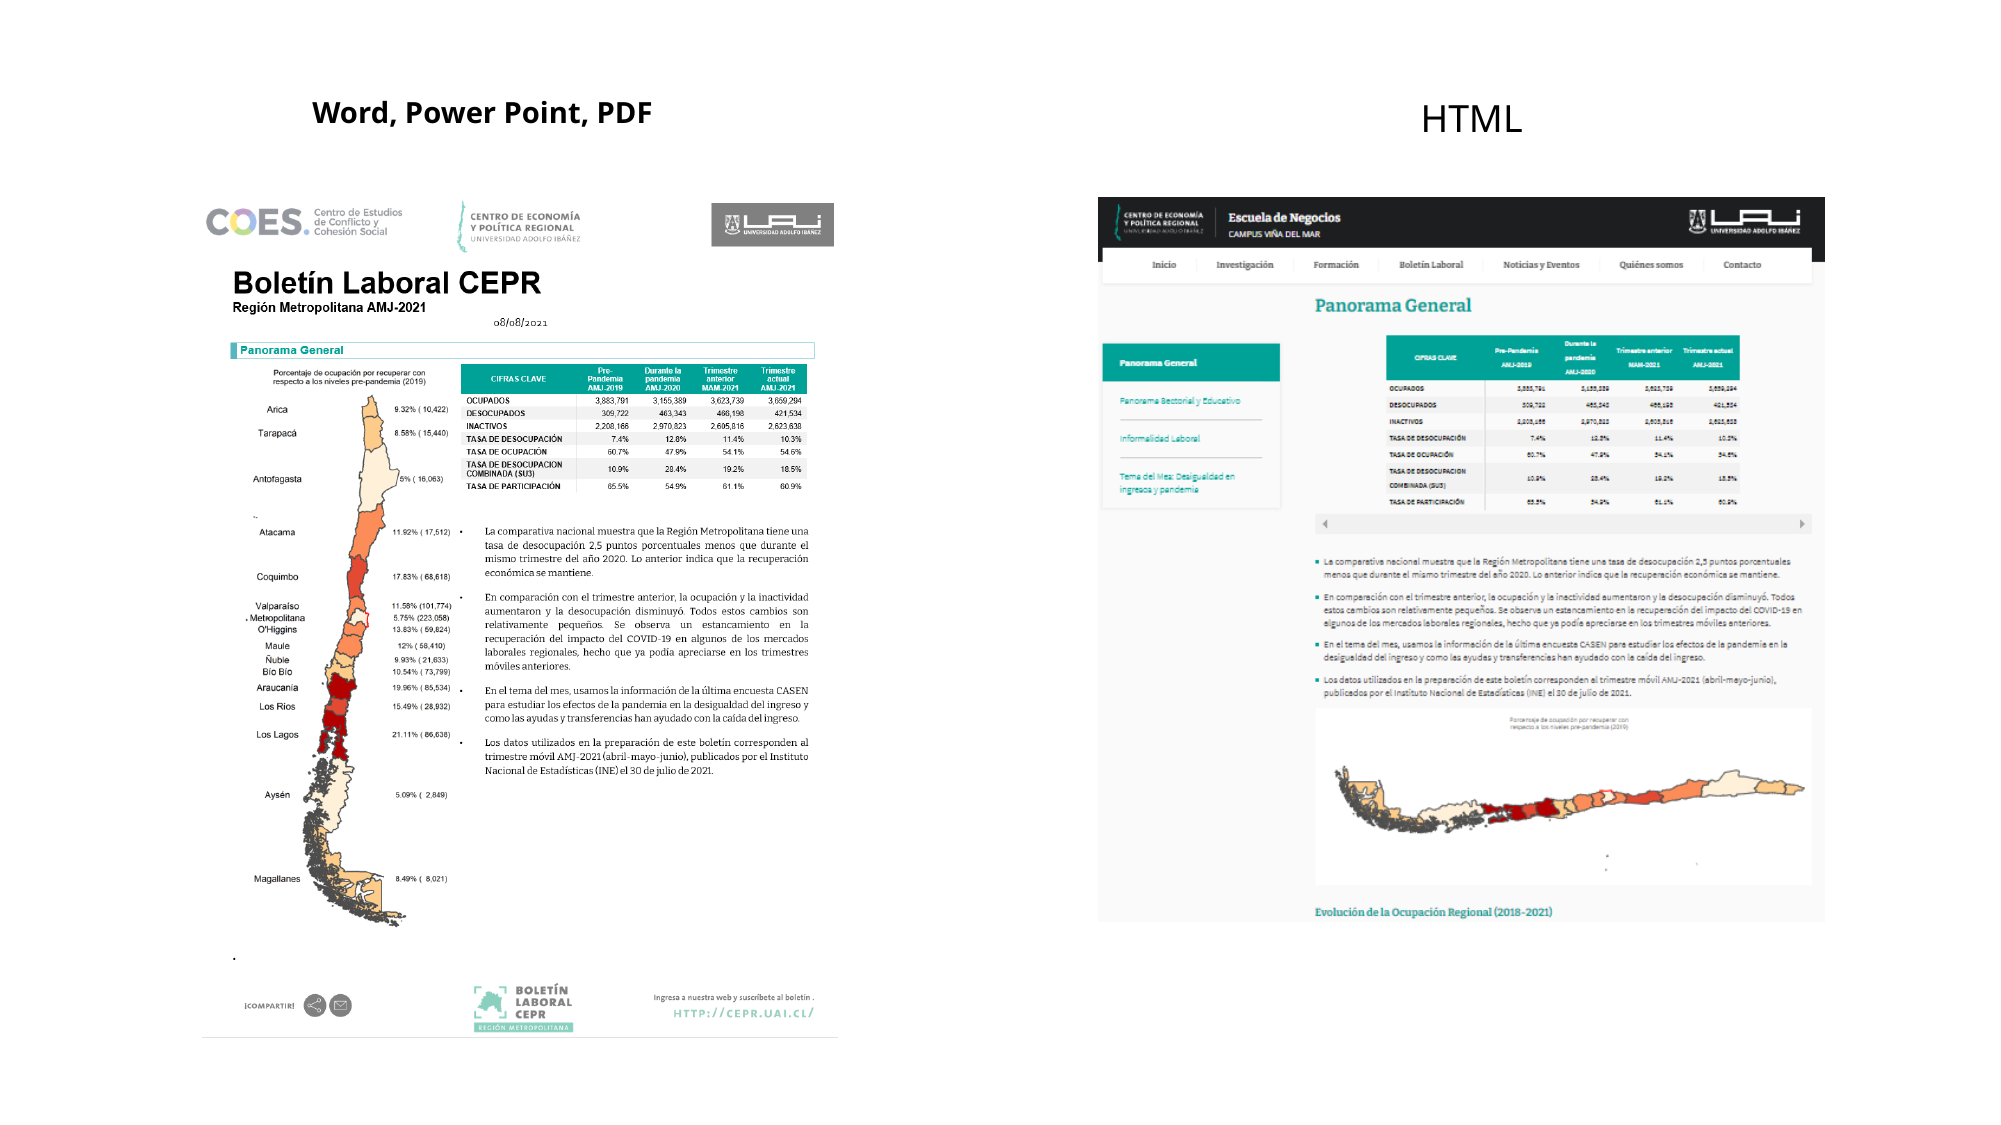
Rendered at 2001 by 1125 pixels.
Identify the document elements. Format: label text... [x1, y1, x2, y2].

picture [202, 197, 838, 1038]
picture [1098, 197, 1825, 922]
text_box HTML [1405, 87, 1613, 158]
text_box Word, Power Point, PDF [297, 87, 742, 158]
